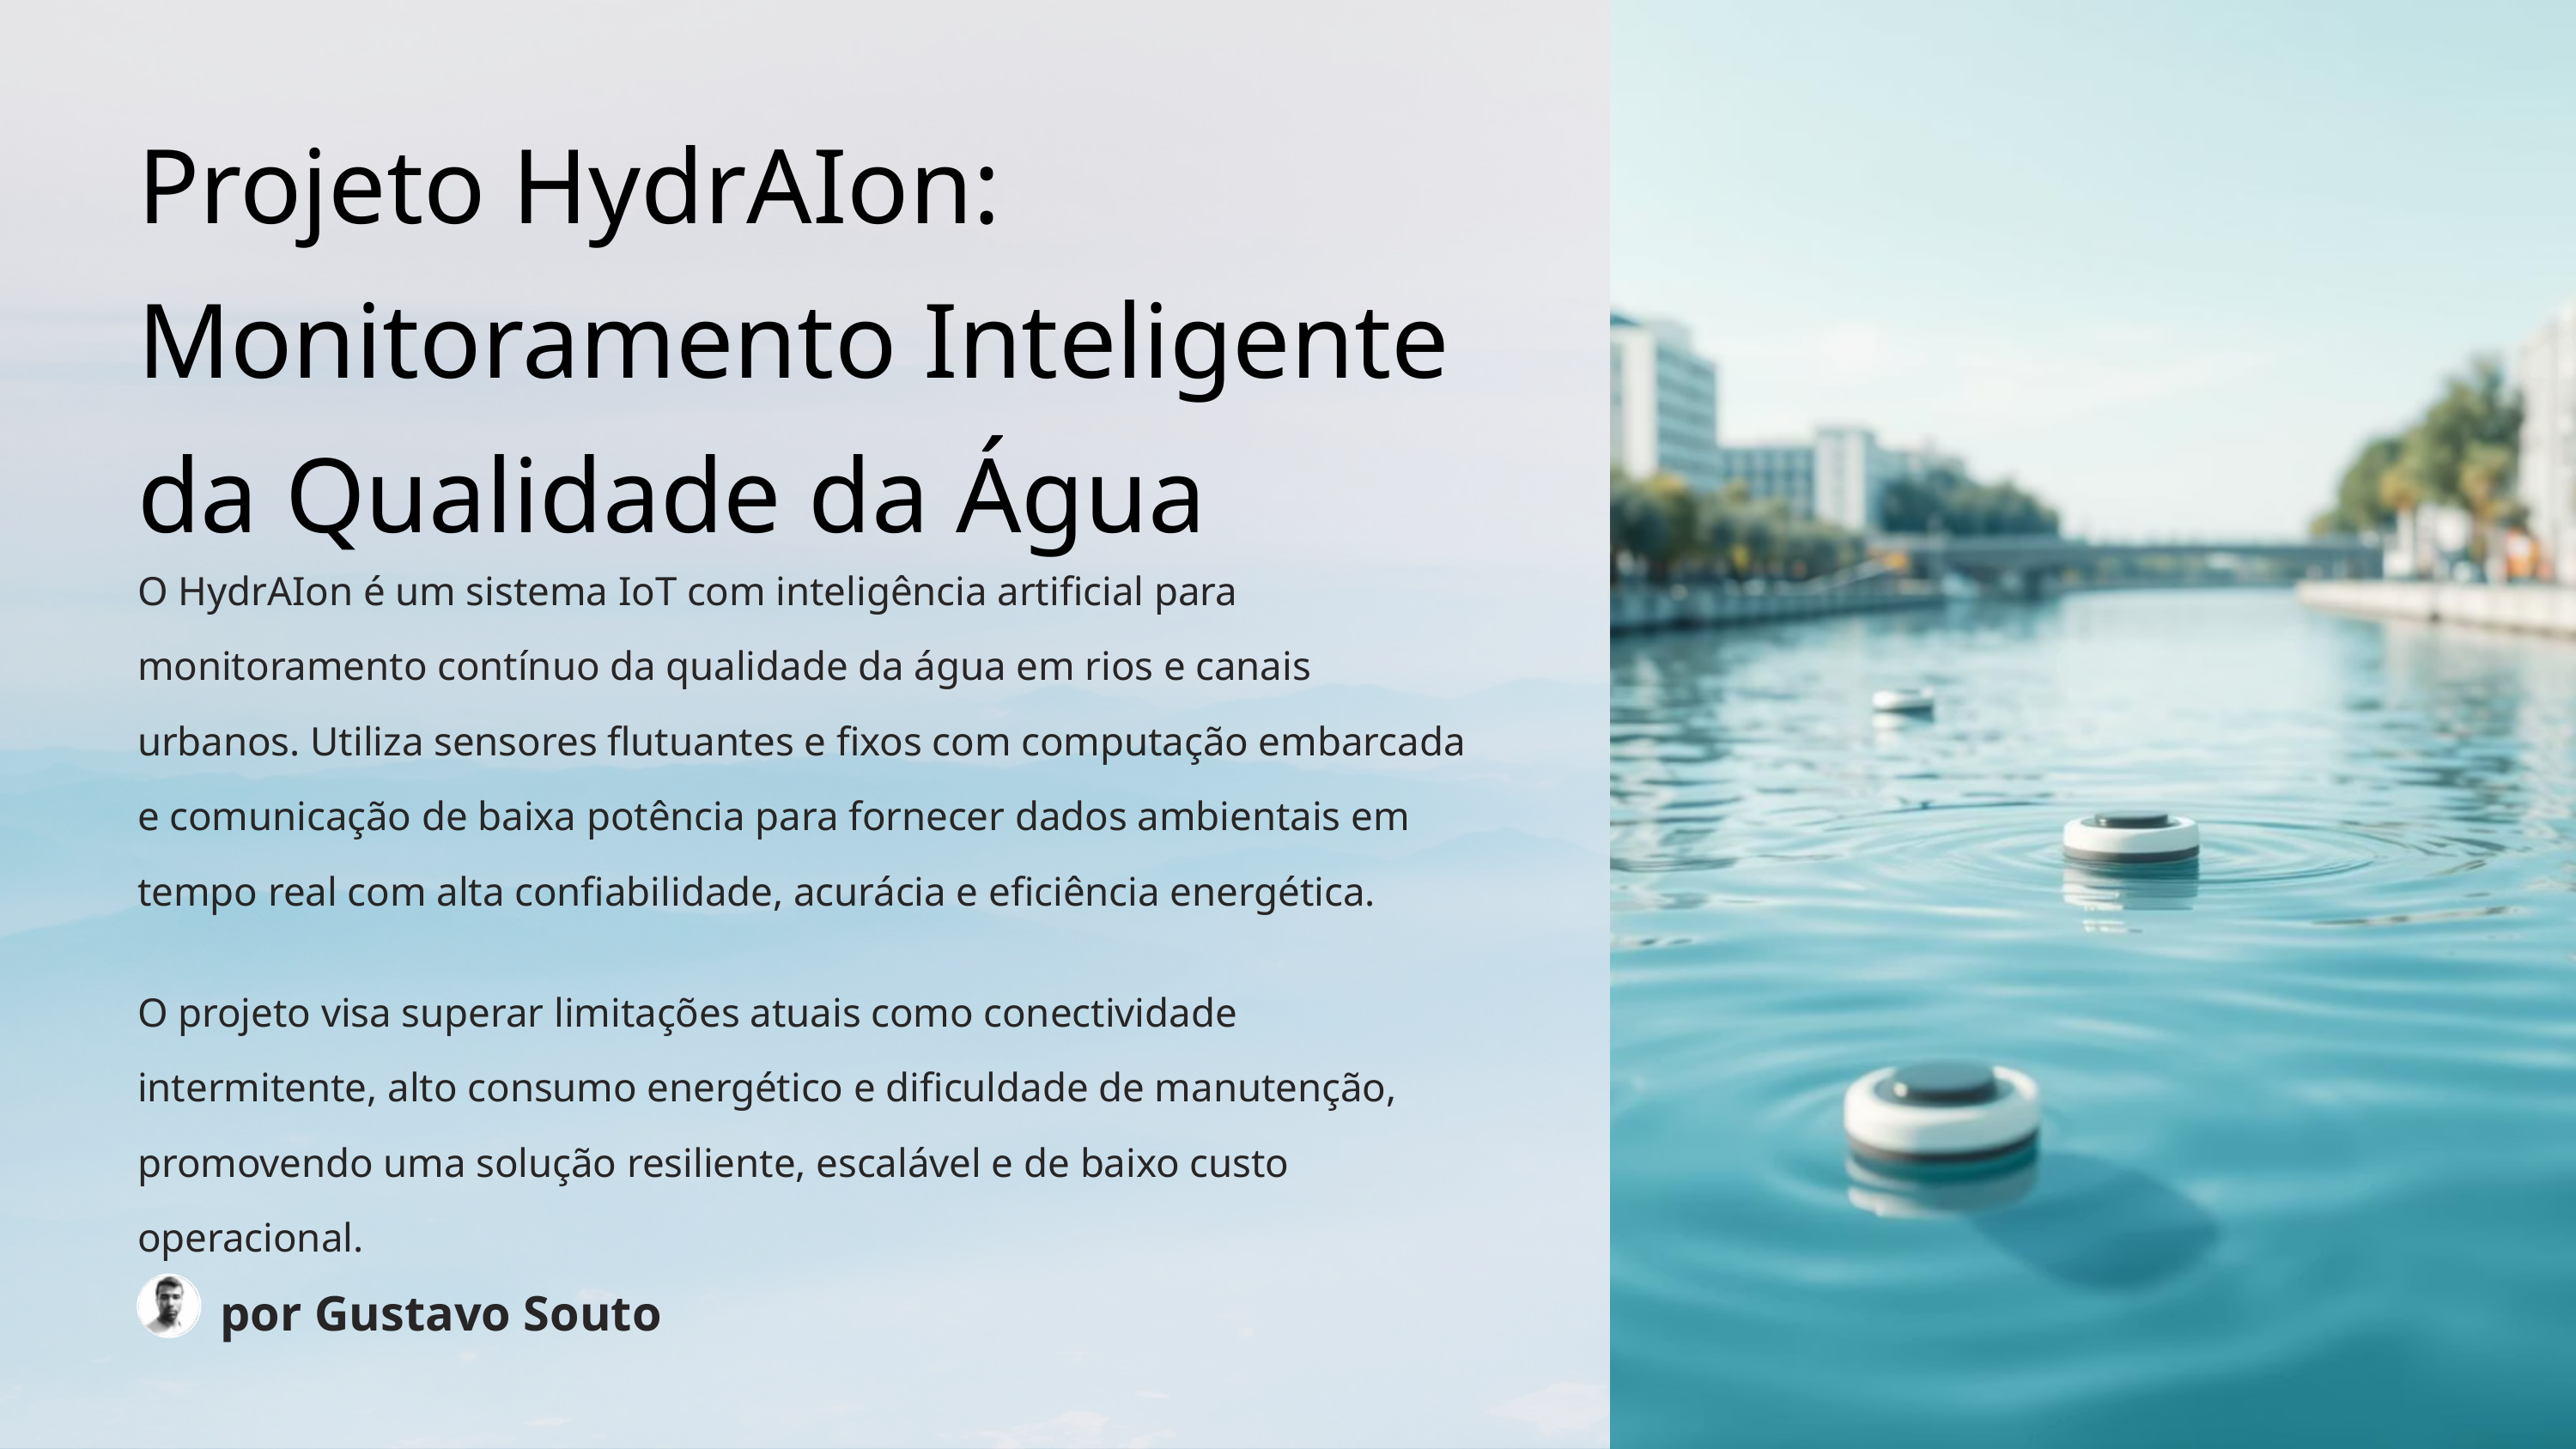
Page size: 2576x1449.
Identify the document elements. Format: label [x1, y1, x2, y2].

text_box [137, 975, 1473, 1228]
text_box [220, 1270, 665, 1341]
text_box [0, 0, 2576, 1449]
text_box [137, 107, 1473, 496]
text_box [137, 554, 1473, 932]
text_box [137, 1273, 202, 1339]
